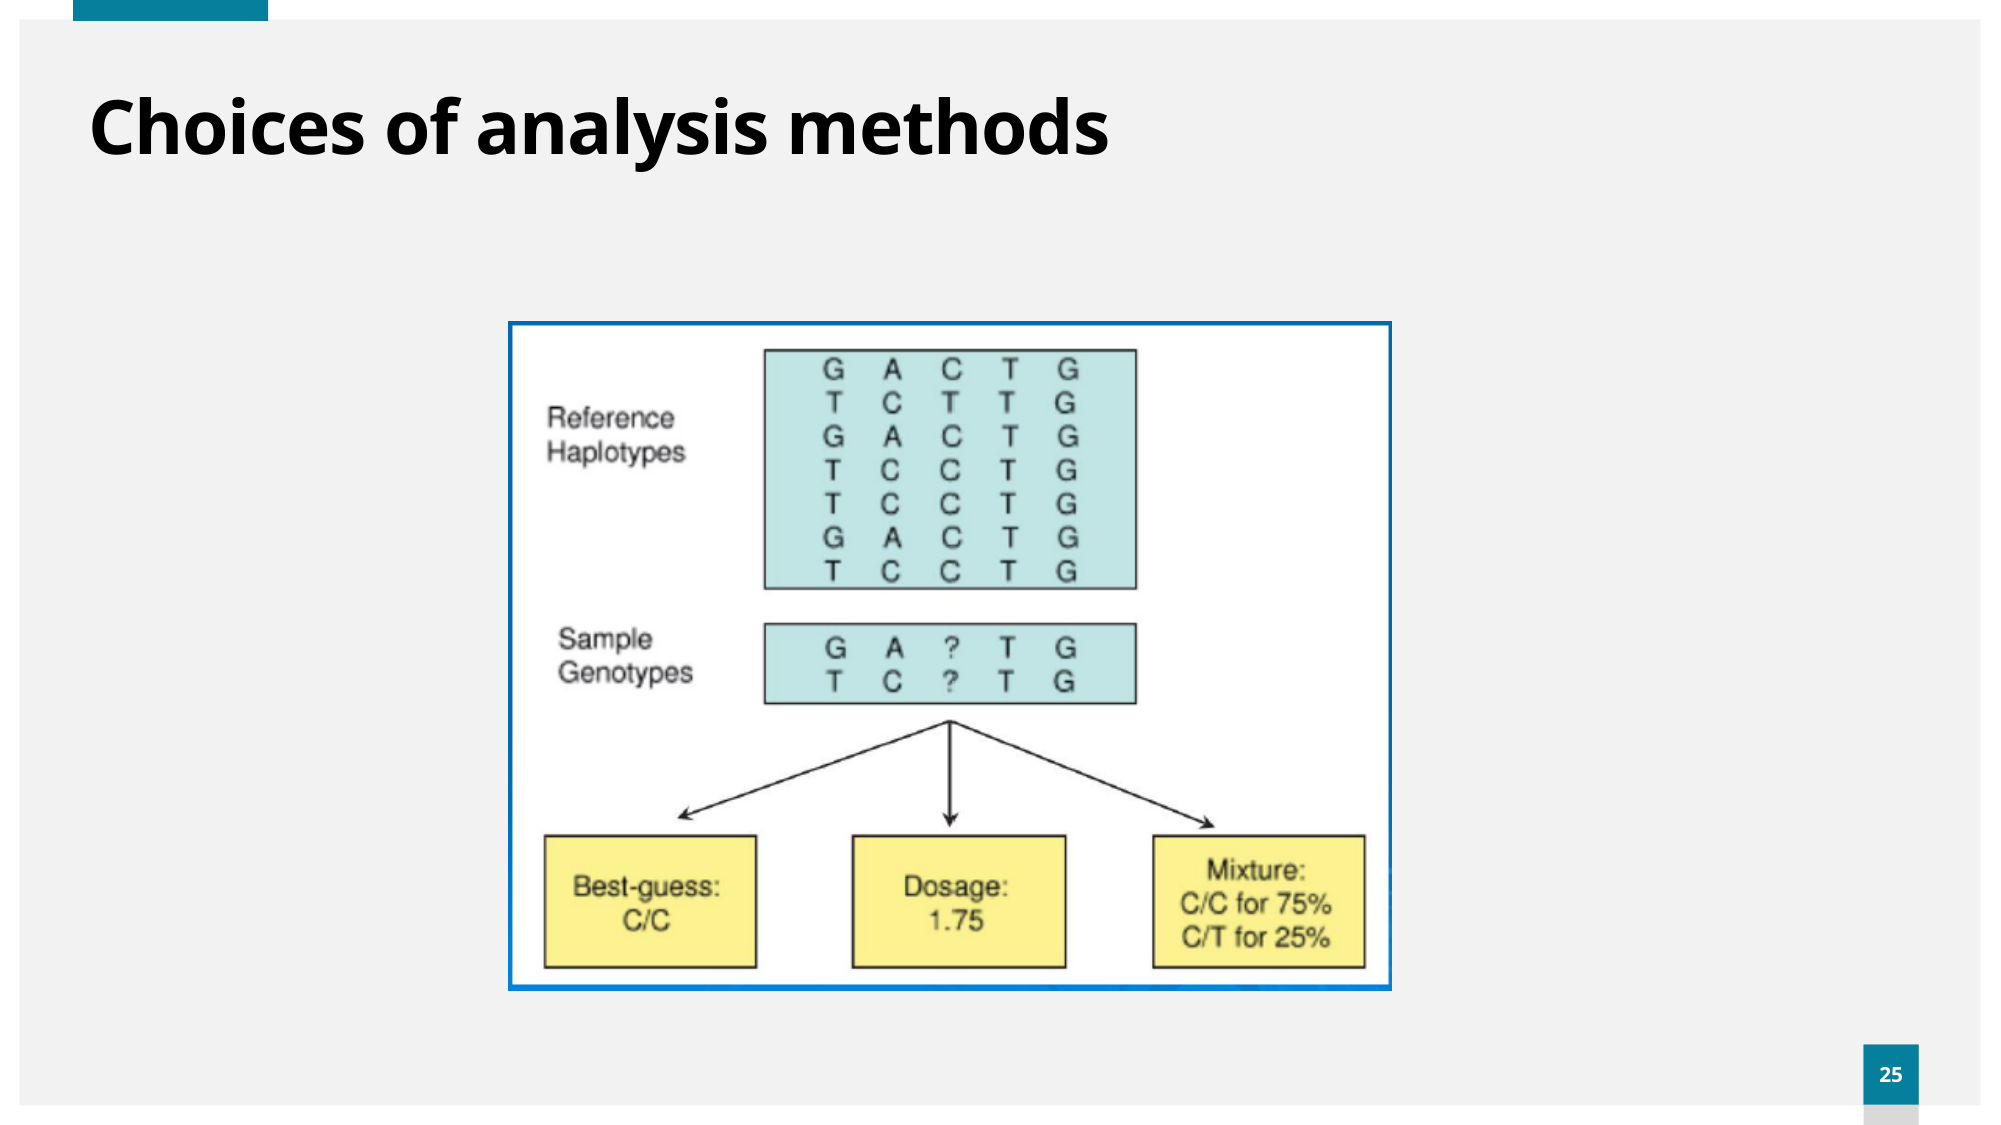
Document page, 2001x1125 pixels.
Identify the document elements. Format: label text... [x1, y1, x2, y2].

title Choices of analysis methods [73, 82, 1907, 179]
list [508, 321, 1392, 991]
